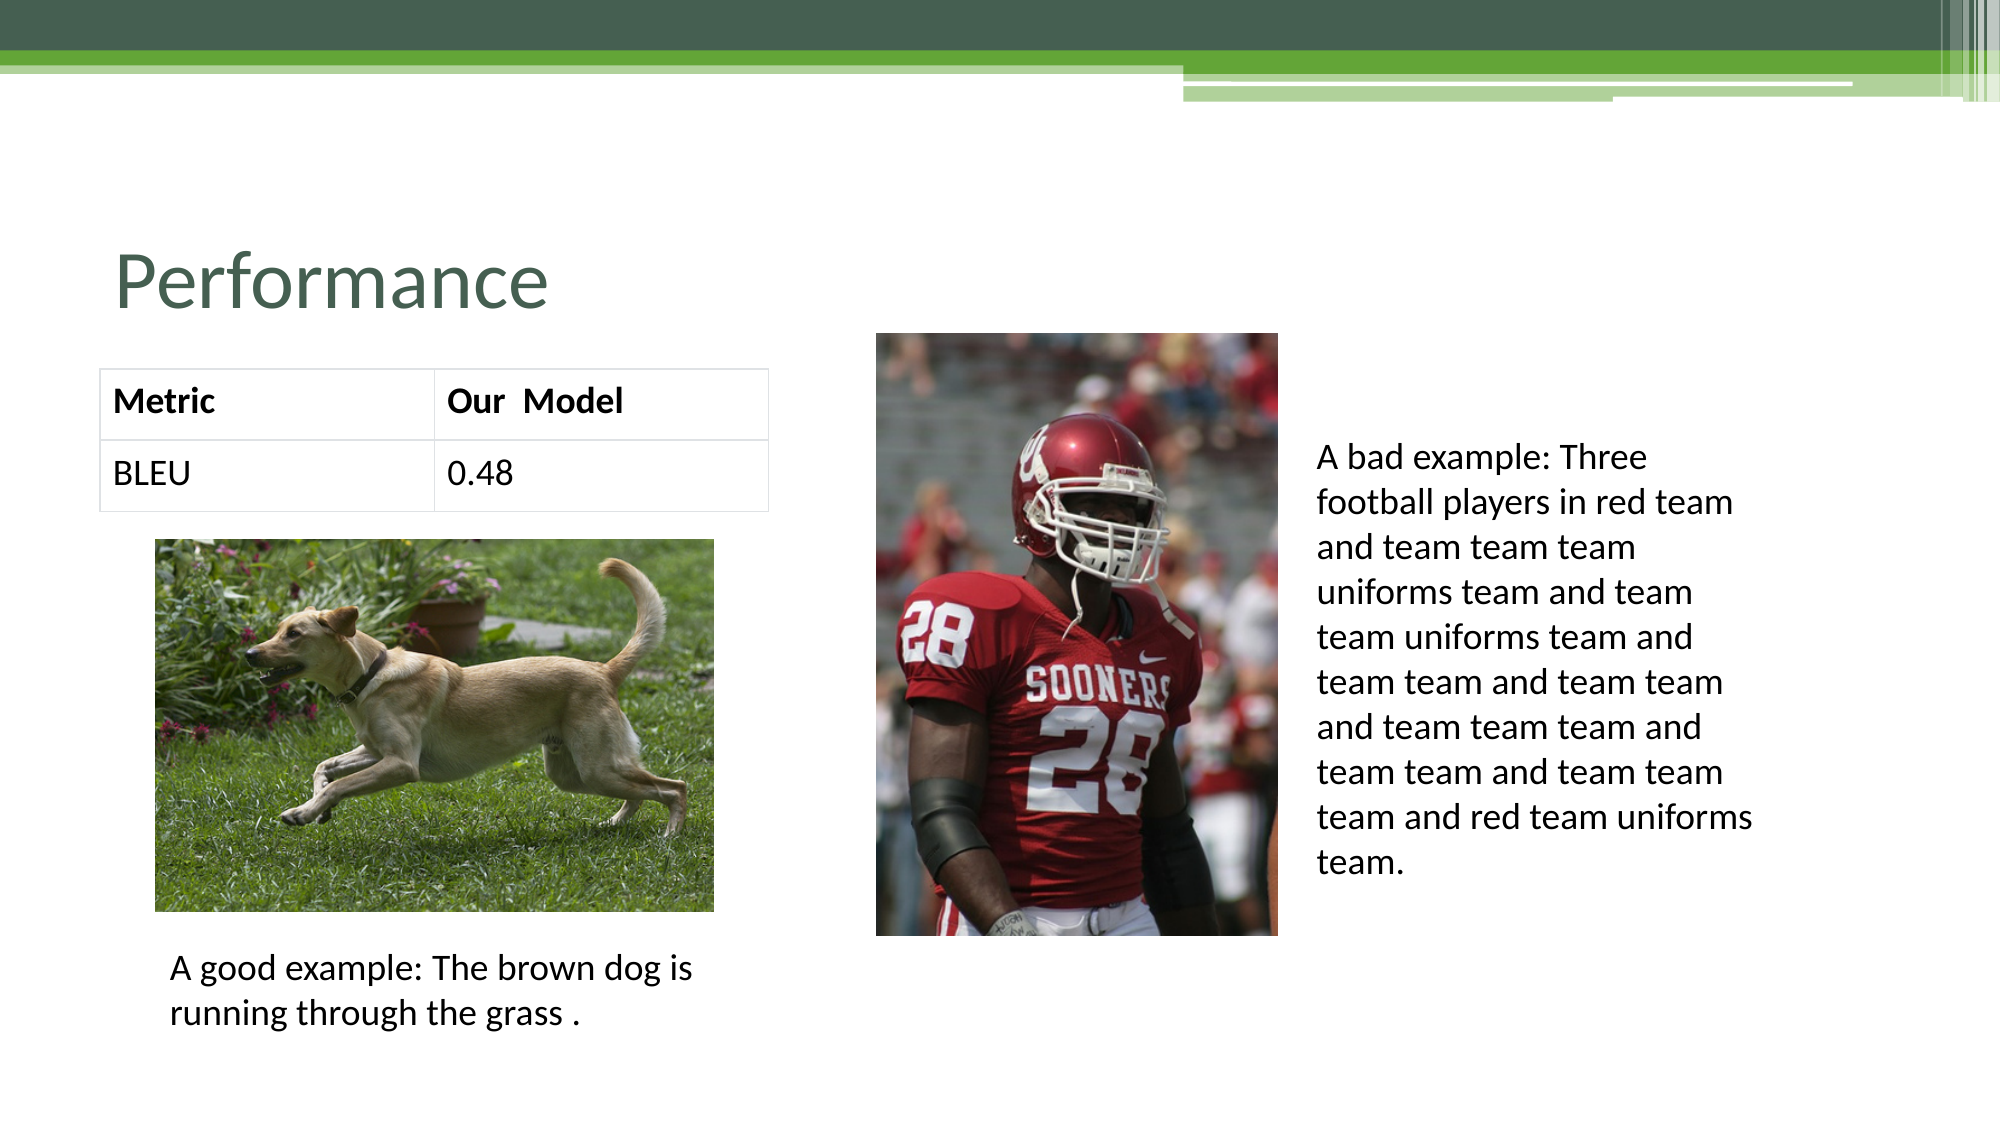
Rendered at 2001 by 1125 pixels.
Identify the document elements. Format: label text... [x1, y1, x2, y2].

table_cell 0.48 [435, 441, 768, 511]
list [99, 368, 984, 1082]
text_box A good example: The brown dog is running through the grass . [155, 936, 796, 1041]
table_header Metric [101, 370, 434, 439]
table_header Our Model [435, 370, 768, 439]
picture [155, 539, 714, 912]
picture [876, 333, 1278, 937]
table_cell BLEU [101, 441, 434, 511]
title Performance [99, 187, 1900, 363]
text_box A bad example: Three football players in red team and team team team uniforms team and team team uniforms team and team team and team team and team team team and team team and team team team and red team uniforms team. [1301, 424, 1773, 890]
